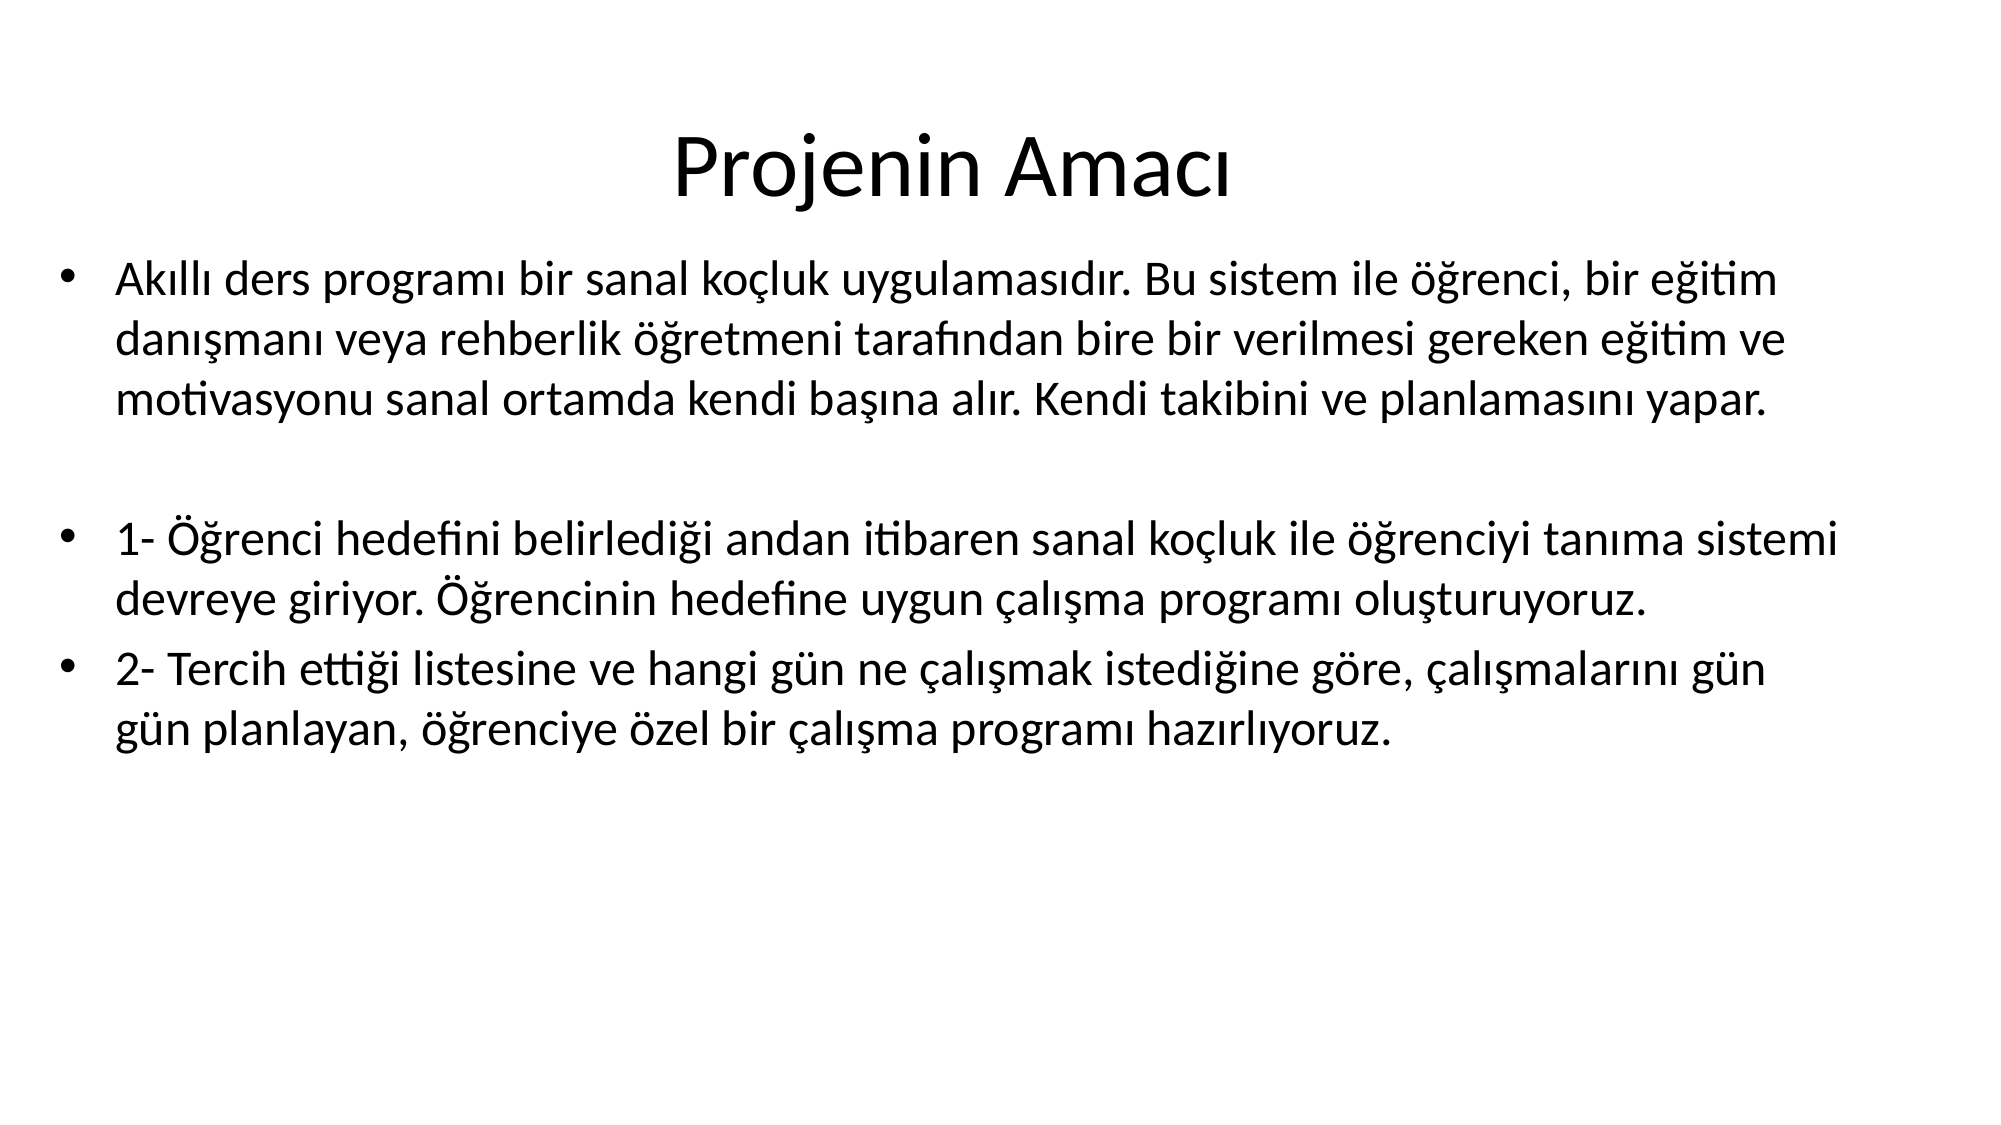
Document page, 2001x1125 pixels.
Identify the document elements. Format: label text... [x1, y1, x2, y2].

title Projenin Amacı [128, 46, 1779, 238]
list Akıllı ders programı bir sanal koçluk uygulamasıdır. Bu sistem ile öğrenci, bir eğitim danışmanı veya rehberlik öğretmeni tarafından bire bir verilmesi gereken eğitim ve motivasyonu sanal ortamda kendi başına alır. Kendi takibini ve planlamasını yapar. 1- Öğrenci hedefini belirlediği andan itibaren sanal koçluk ile öğrenciyi tanıma sistemi devreye giriyor. Öğrencinin hedefine uygun çalışma programı oluşturuyoruz. 2- Tercih ettiği listesine ve hangi gün ne çalışmak istediğine göre, çalışmalarını gün gün planlayan, öğrenciye özel bir çalışma programı hazırlıyoruz. [44, 238, 1863, 1014]
